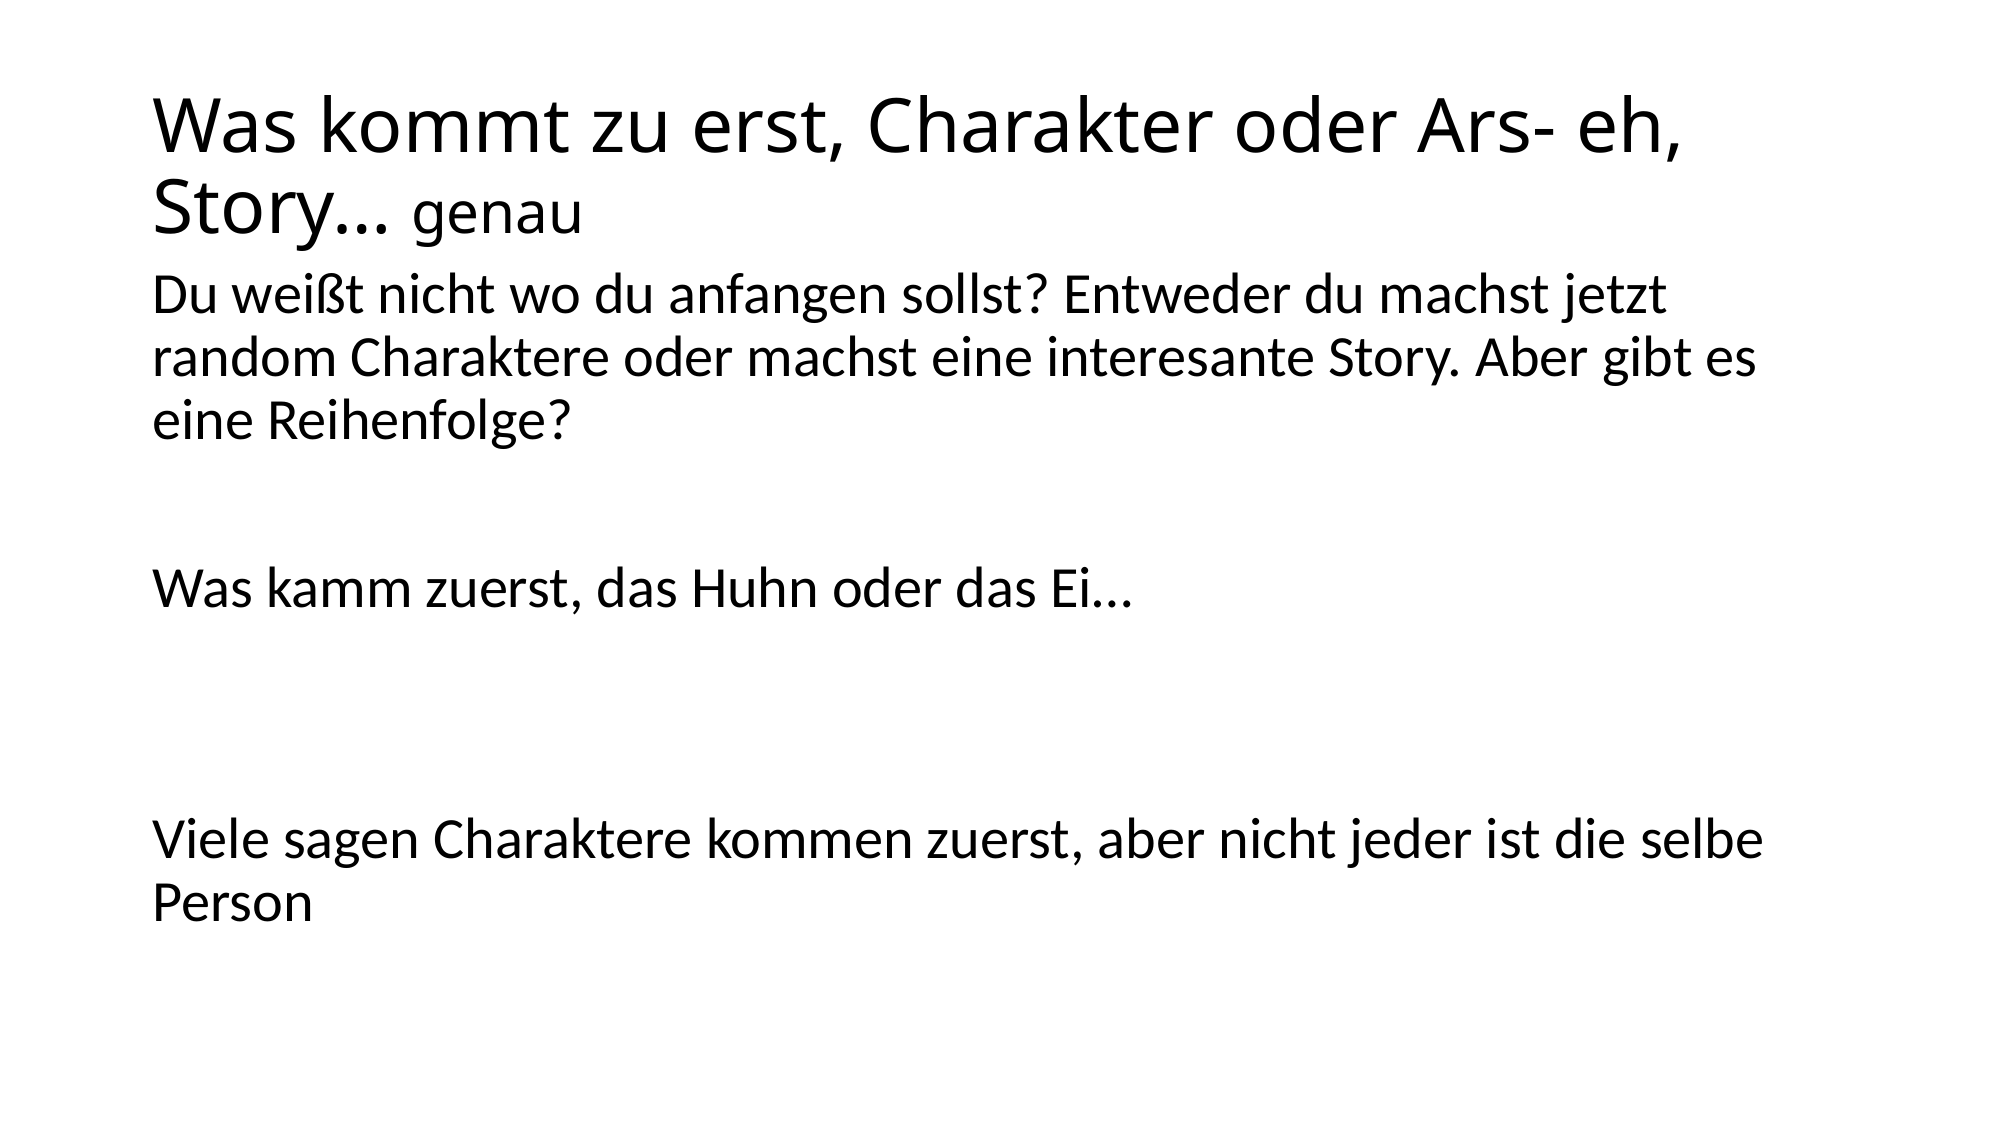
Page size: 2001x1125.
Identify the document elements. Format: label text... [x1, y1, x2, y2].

title Was kommt zu erst, Charakter oder Ars- eh, Story… genau [137, 59, 1863, 255]
list Du weißt nicht wo du anfangen sollst? Entweder du machst jetzt random Charaktere oder machst eine interesante Story. Aber gibt es eine Reihenfolge? Was kamm zuerst, das Huhn oder das Ei… Viele sagen Charaktere kommen zuerst, aber nicht jeder ist die selbe Person [137, 255, 1863, 1014]
